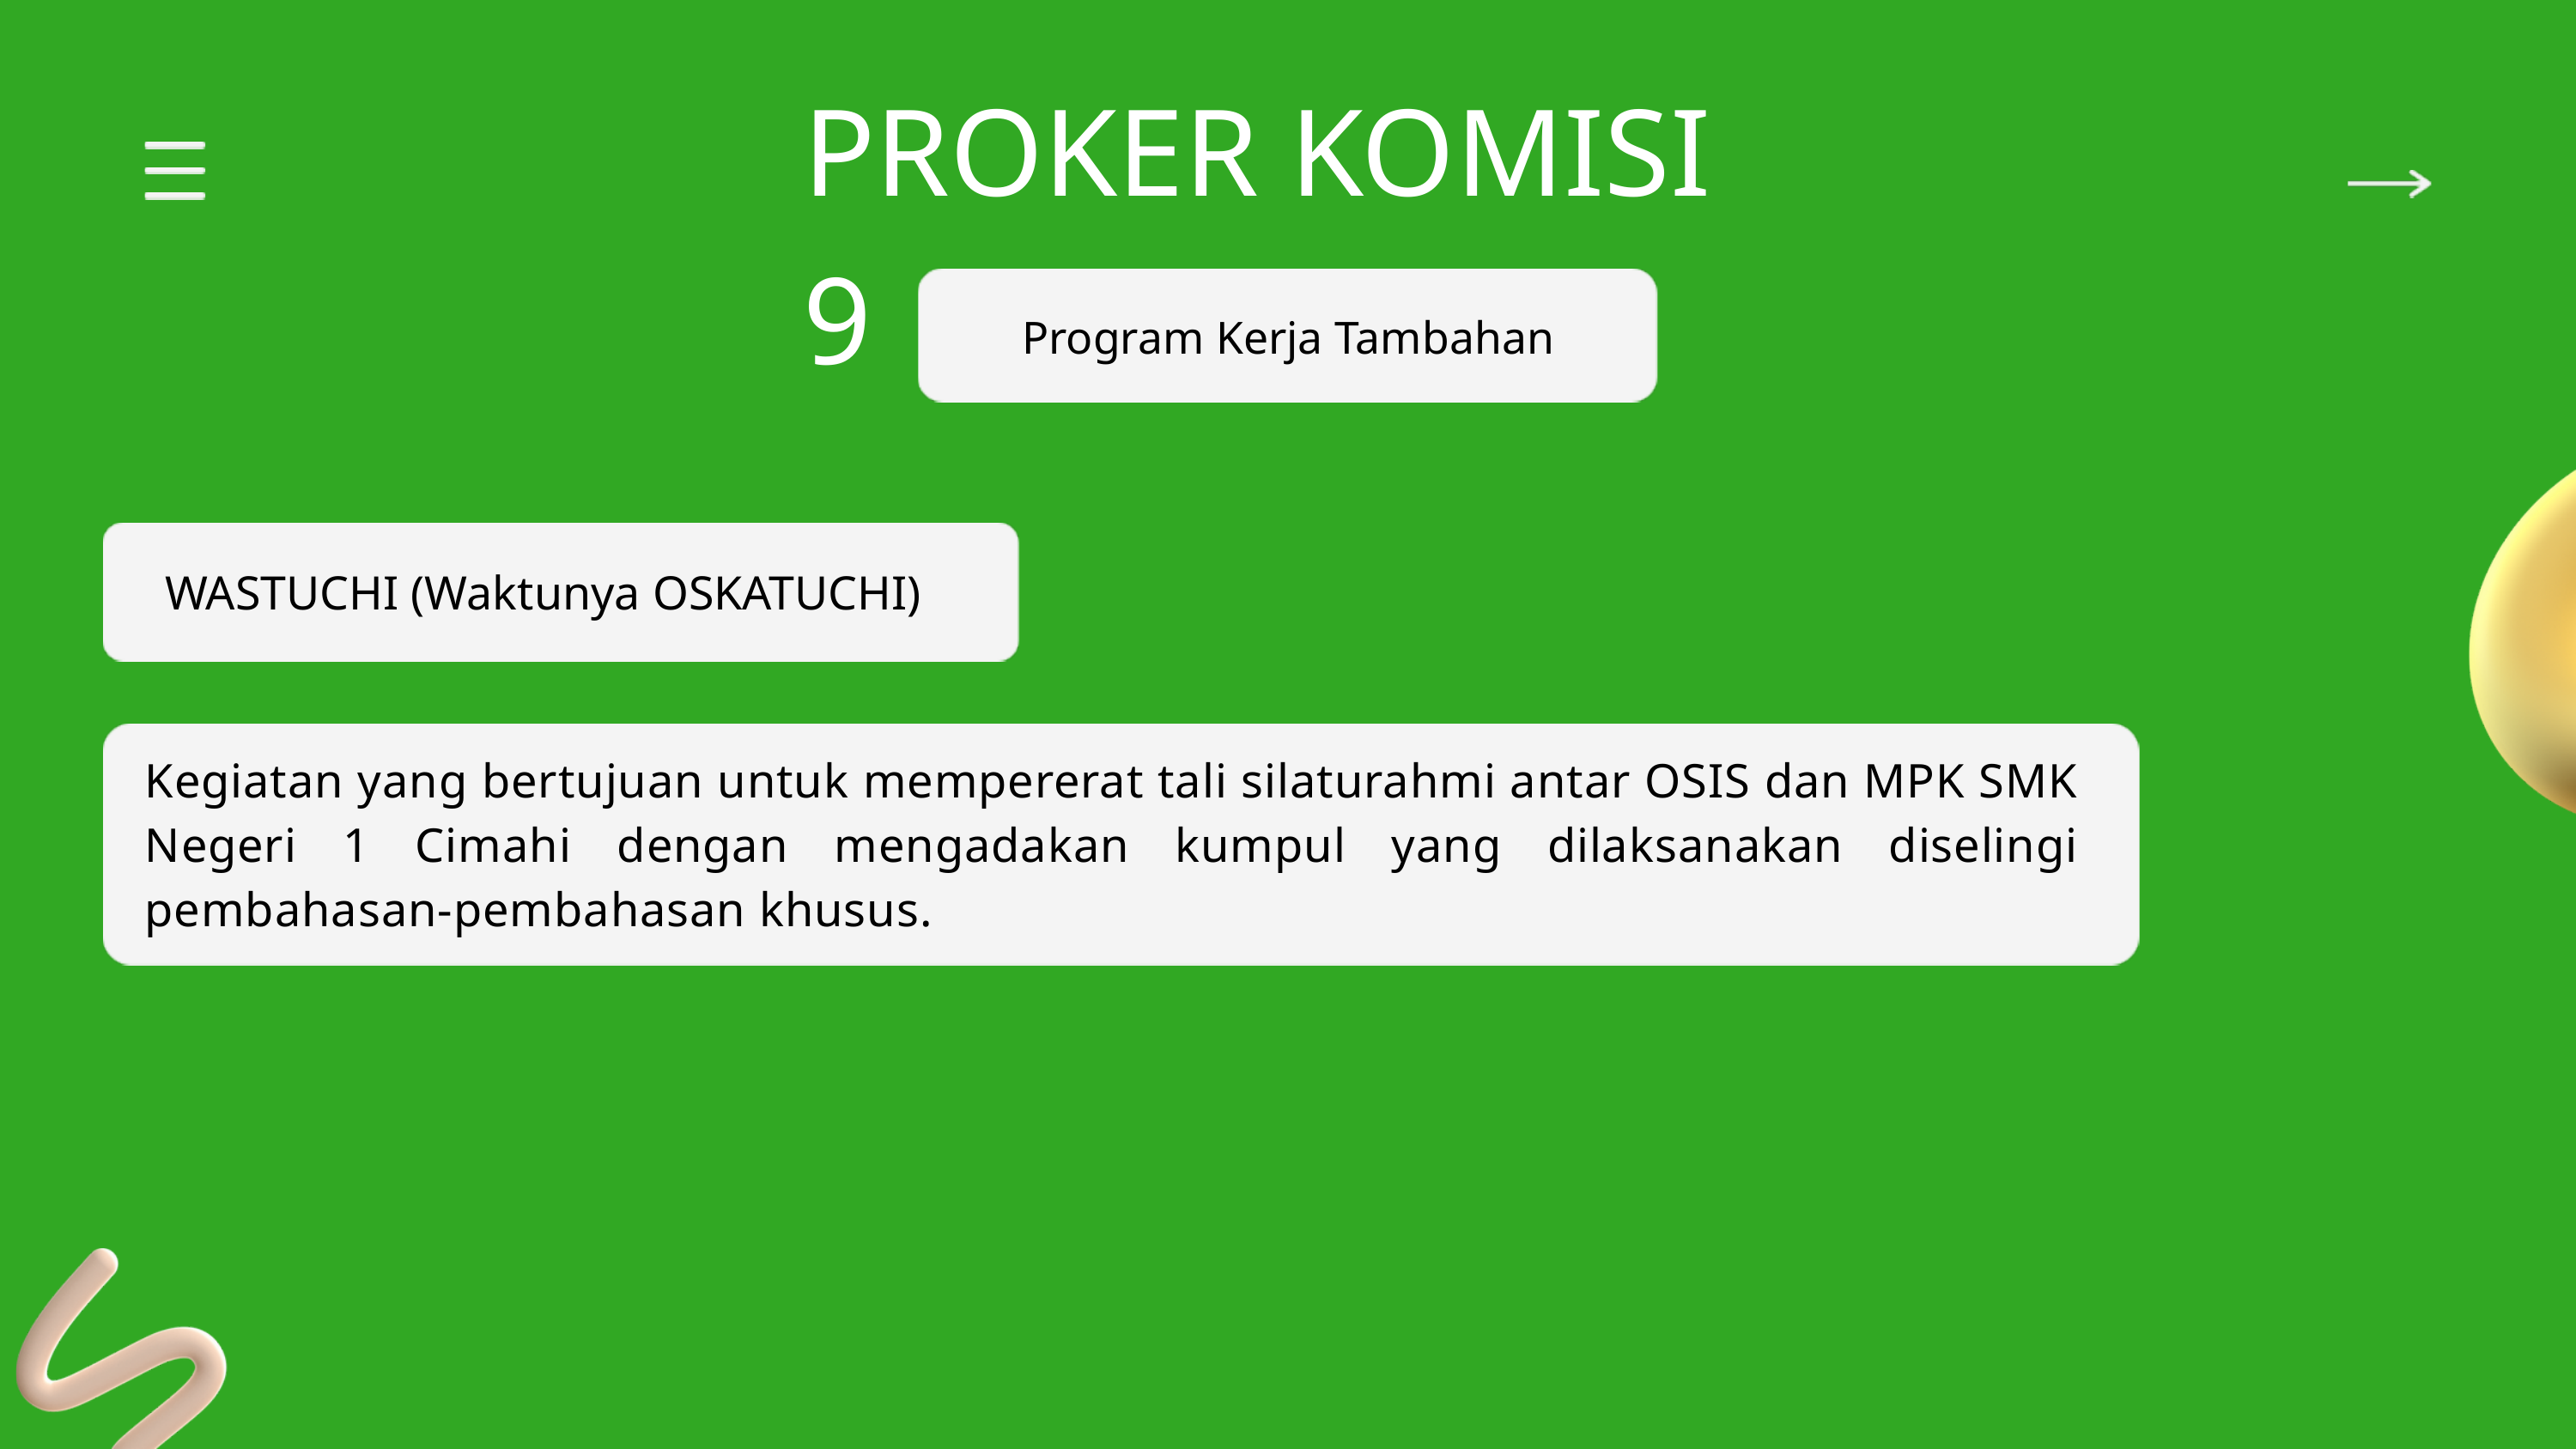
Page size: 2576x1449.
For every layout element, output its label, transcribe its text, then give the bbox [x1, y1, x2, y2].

text_box Kegiatan yang bertujuan untuk mempererat tali silaturahmi antar OSIS dan MPK SMK Negeri 1 Cimahi dengan mengadakan kumpul yang dilaksanakan diselingi pembahasan-pembahasan khusus. [144, 743, 2081, 937]
text_box Program Kerja Tambahan [1022, 300, 1589, 363]
text_box [2348, 170, 2432, 198]
text_box PROKER KOMISI 9 [803, 52, 1773, 389]
text_box WASTUCHI (Waktunya OSKATUCHI) [165, 555, 966, 620]
text_box [2469, 427, 2576, 829]
text_box [15, 1248, 380, 1449]
text_box [144, 192, 206, 200]
text_box [102, 724, 2140, 967]
text_box [918, 389, 1658, 403]
text_box [103, 523, 1020, 662]
text_box [144, 142, 206, 149]
text_box [144, 167, 206, 175]
